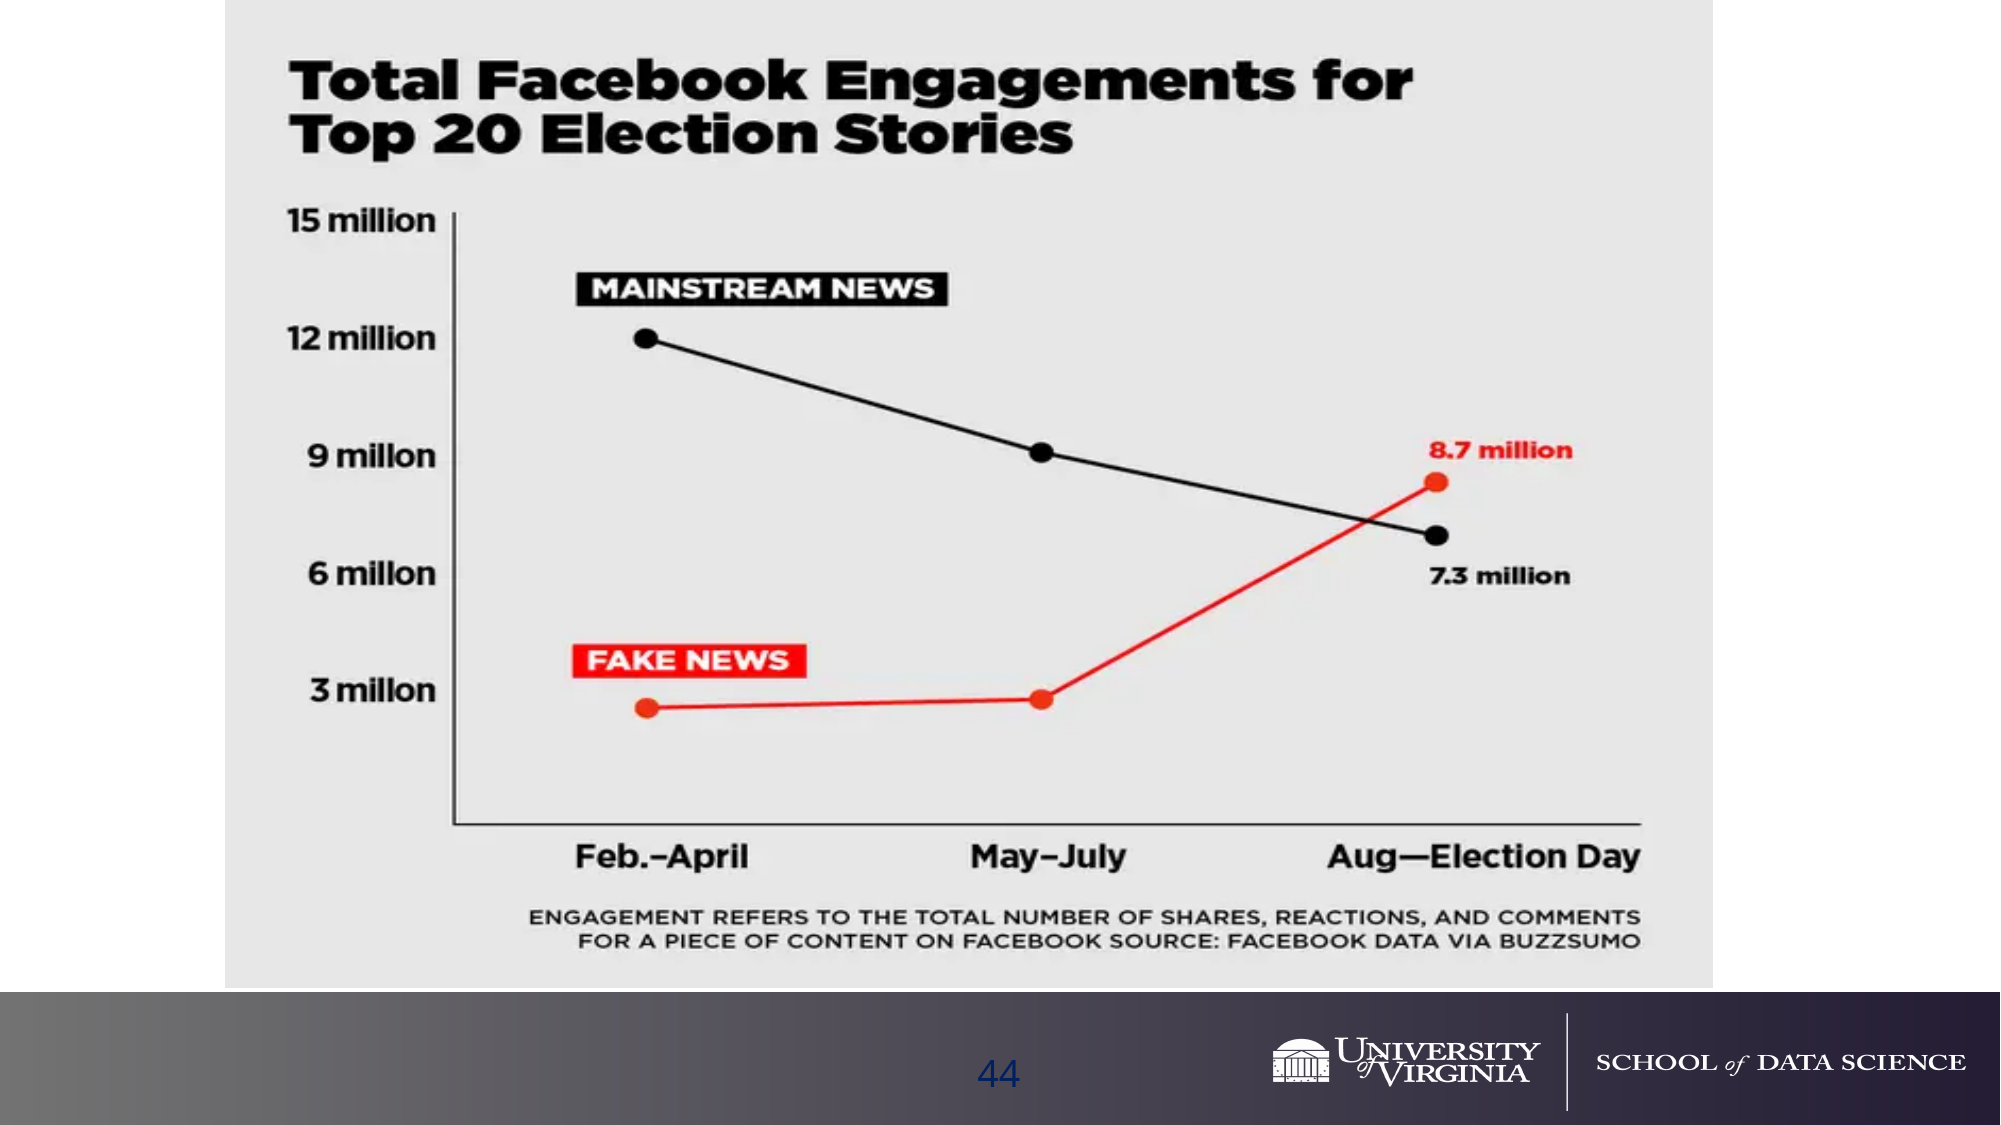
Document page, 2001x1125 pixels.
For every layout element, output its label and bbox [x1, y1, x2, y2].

picture [1273, 1013, 1966, 1111]
picture [224, 0, 1713, 988]
